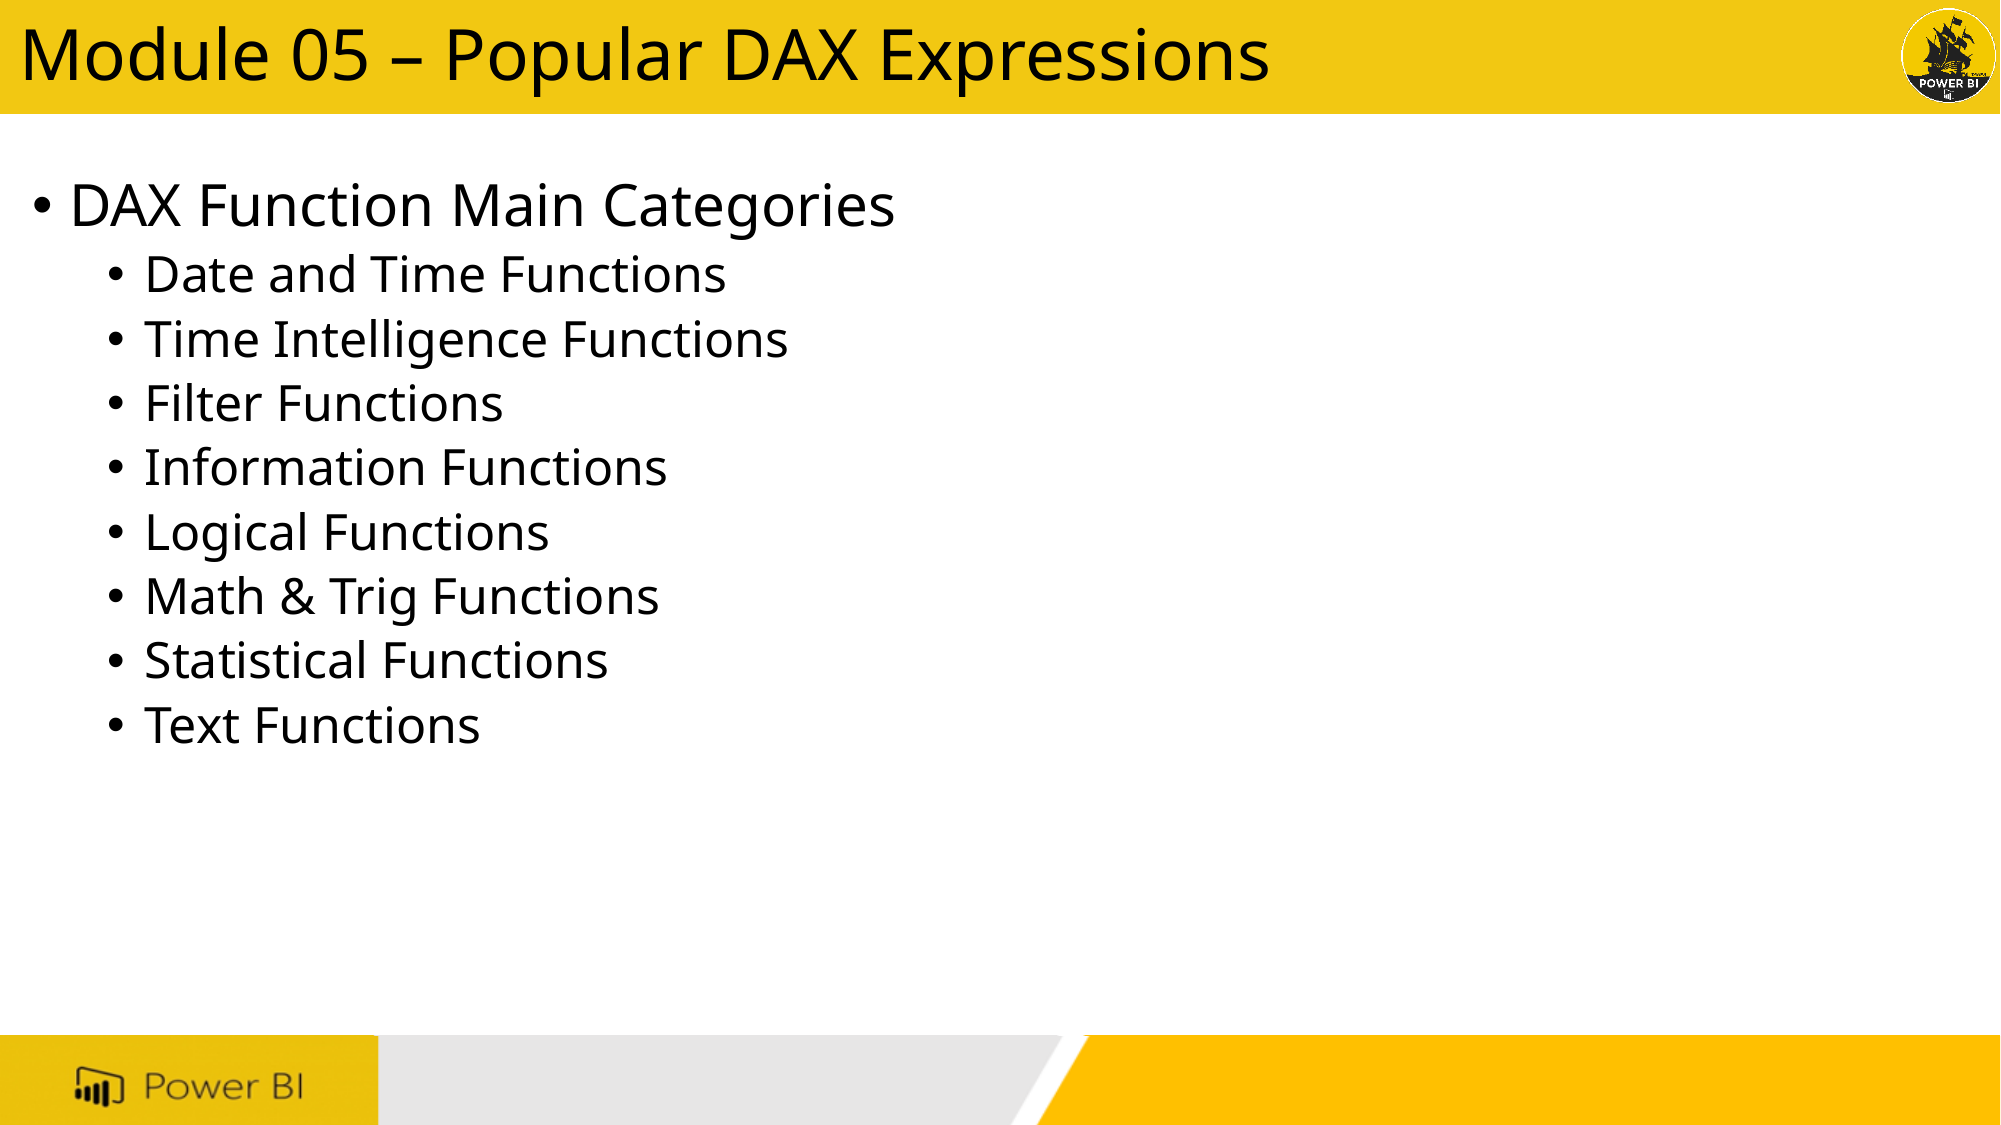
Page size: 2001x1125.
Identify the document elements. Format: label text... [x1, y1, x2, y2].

title Module 05 – Popular DAX Expressions [4, 10, 1688, 103]
picture [1901, 8, 1996, 103]
picture [0, 1035, 2001, 1125]
list DAX Function Main Categories Date and Time Functions Time Intelligence Functions Filter Functions Information Functions Logical Functions Math & Trig Functions Statistical Functions Text Functions [17, 168, 1688, 875]
